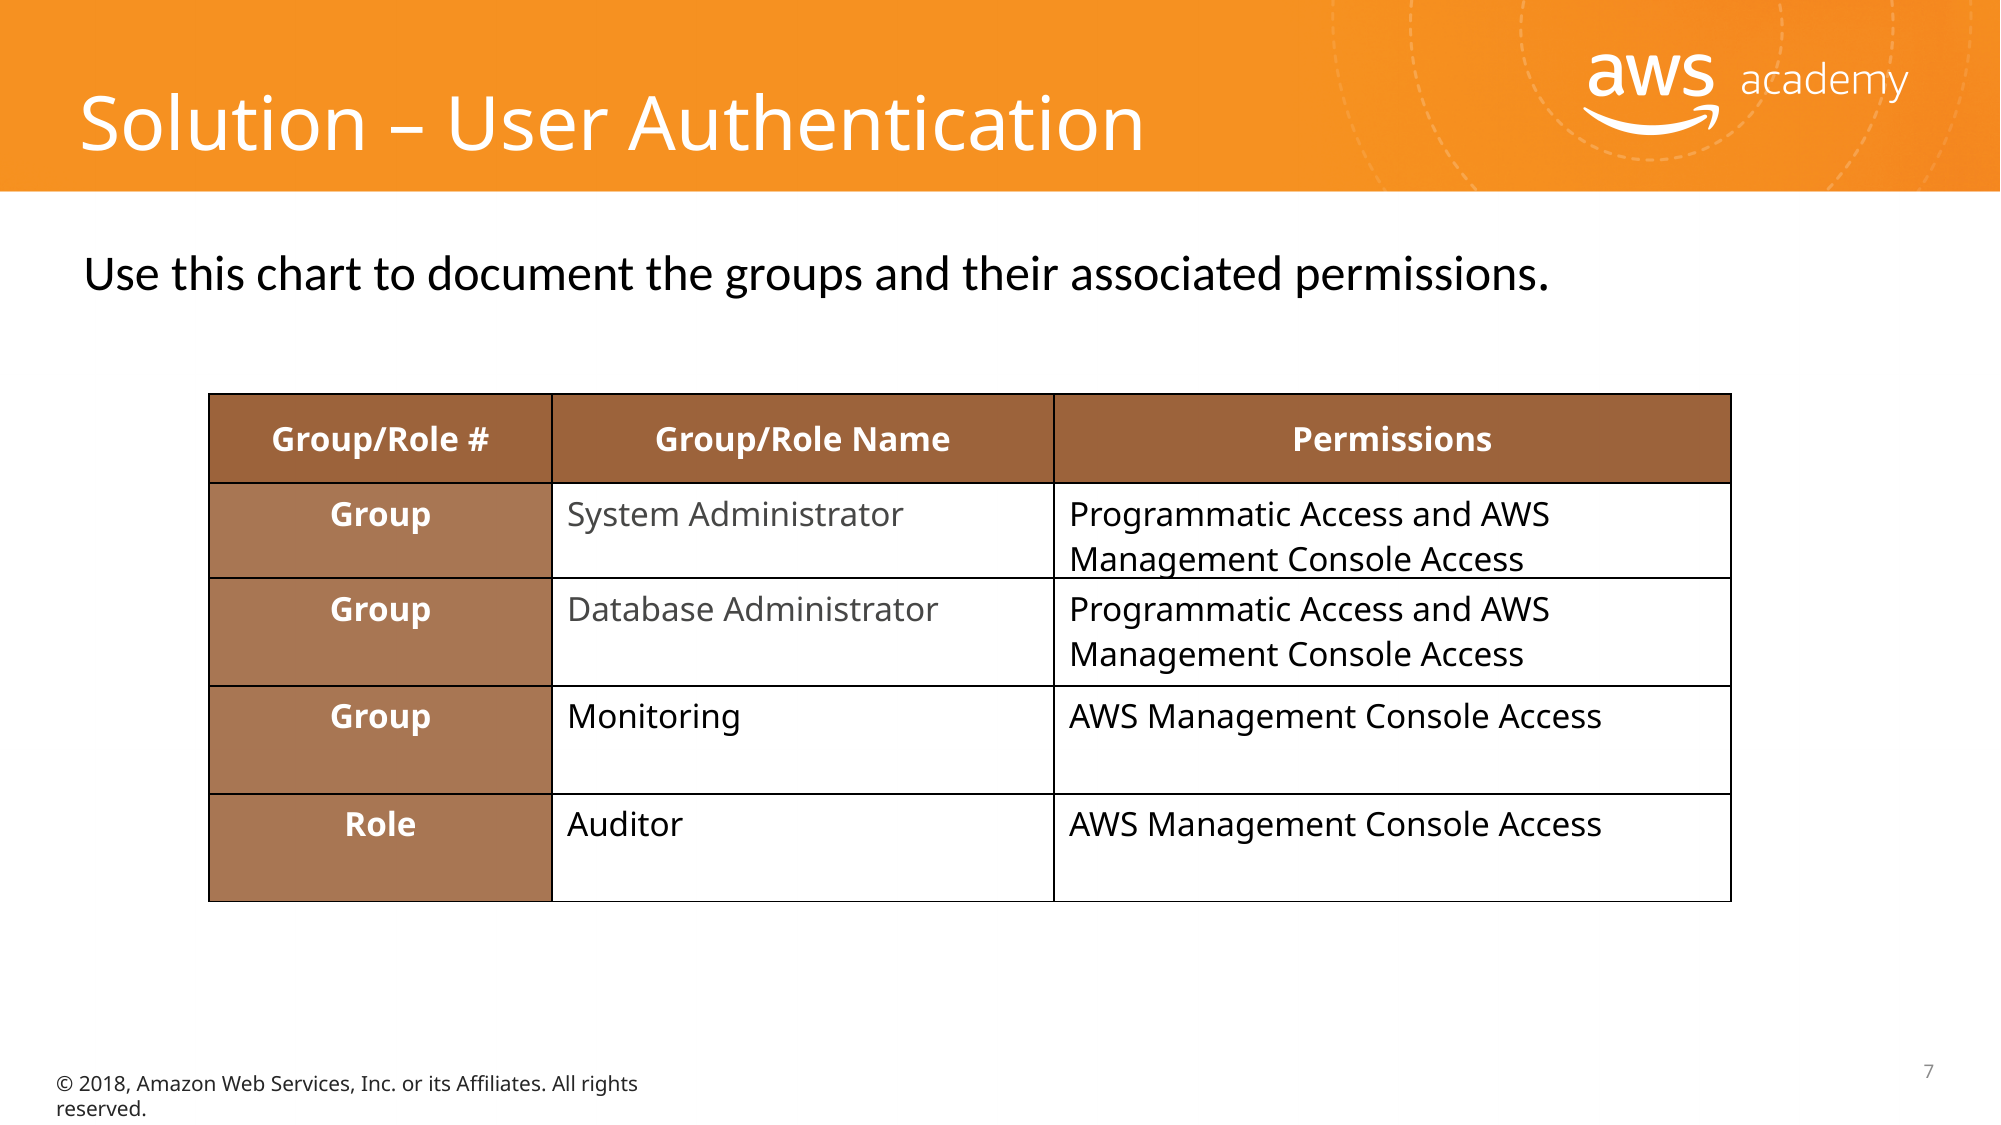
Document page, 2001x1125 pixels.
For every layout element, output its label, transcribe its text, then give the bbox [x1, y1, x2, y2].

table_cell AWS Management Console Access [1055, 795, 1730, 901]
table_cell Group [210, 687, 551, 793]
slide_number 7 [1499, 1042, 1950, 1103]
table_cell Group [210, 484, 551, 577]
table_cell Auditor [553, 795, 1053, 901]
table_cell Monitoring [553, 687, 1053, 793]
table_cell Database Administrator [553, 579, 1053, 685]
table_header Permissions [1055, 395, 1730, 482]
table_cell System Administrator [553, 484, 1053, 577]
table_header Group/Role # [210, 395, 551, 482]
table_cell Role [210, 795, 551, 901]
table_cell Programmatic Access and AWS Management Console Access [1055, 579, 1730, 685]
table_cell Programmatic Access and AWS Management Console Access [1055, 484, 1730, 577]
table_cell Group [210, 579, 551, 685]
picture [0, 0, 2000, 1125]
text_box Solution – User Authentication [64, 62, 1888, 191]
table_header Group/Role Name [553, 395, 1053, 482]
table_cell AWS Management Console Access [1055, 687, 1730, 793]
text_box Use this chart to document the groups and their associated permissions. [68, 233, 1753, 309]
